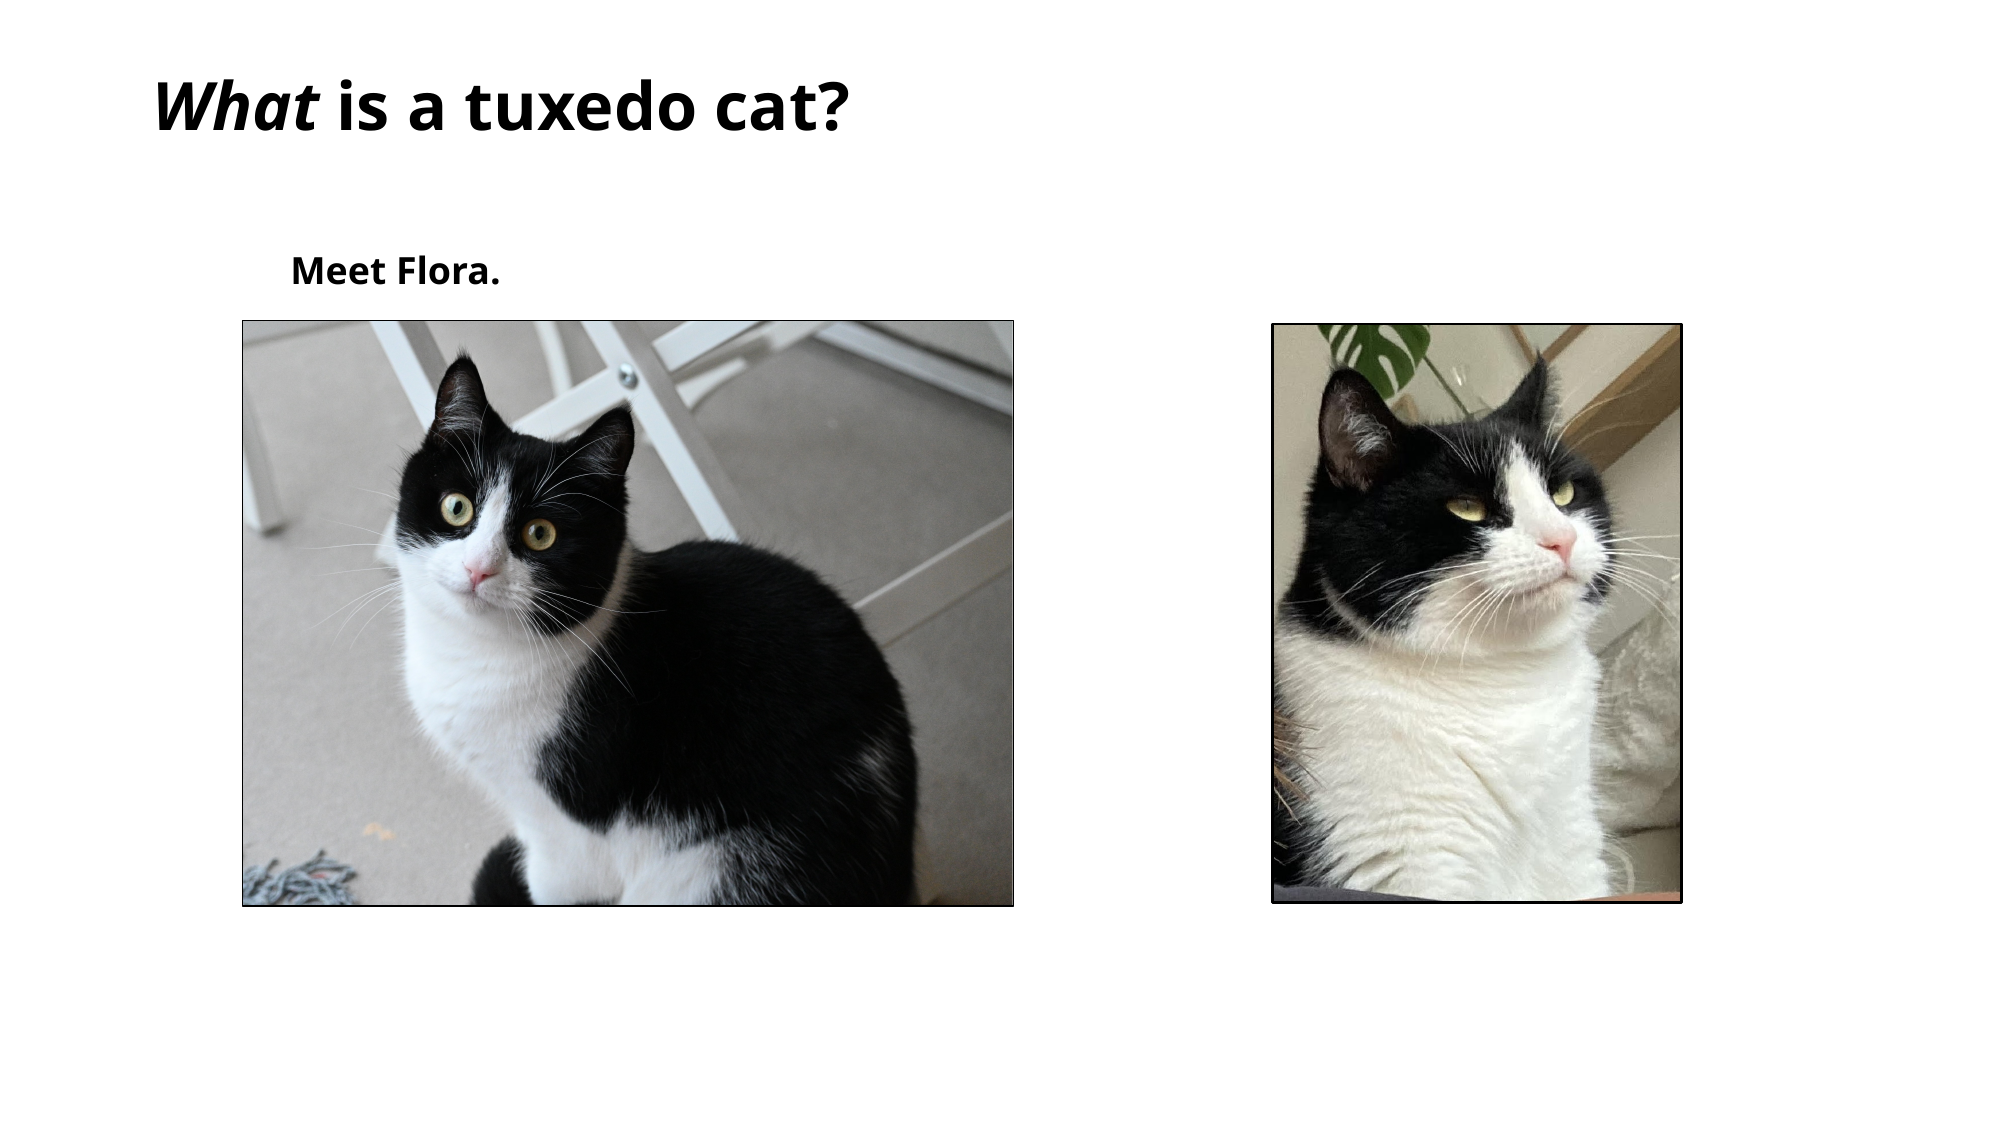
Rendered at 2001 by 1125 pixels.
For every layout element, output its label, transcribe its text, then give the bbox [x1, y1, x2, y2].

picture [1272, 324, 1681, 902]
text_box Meet Flora. [275, 239, 553, 299]
picture [242, 320, 1014, 906]
text_box What is a tuxedo cat? [137, 0, 1863, 218]
